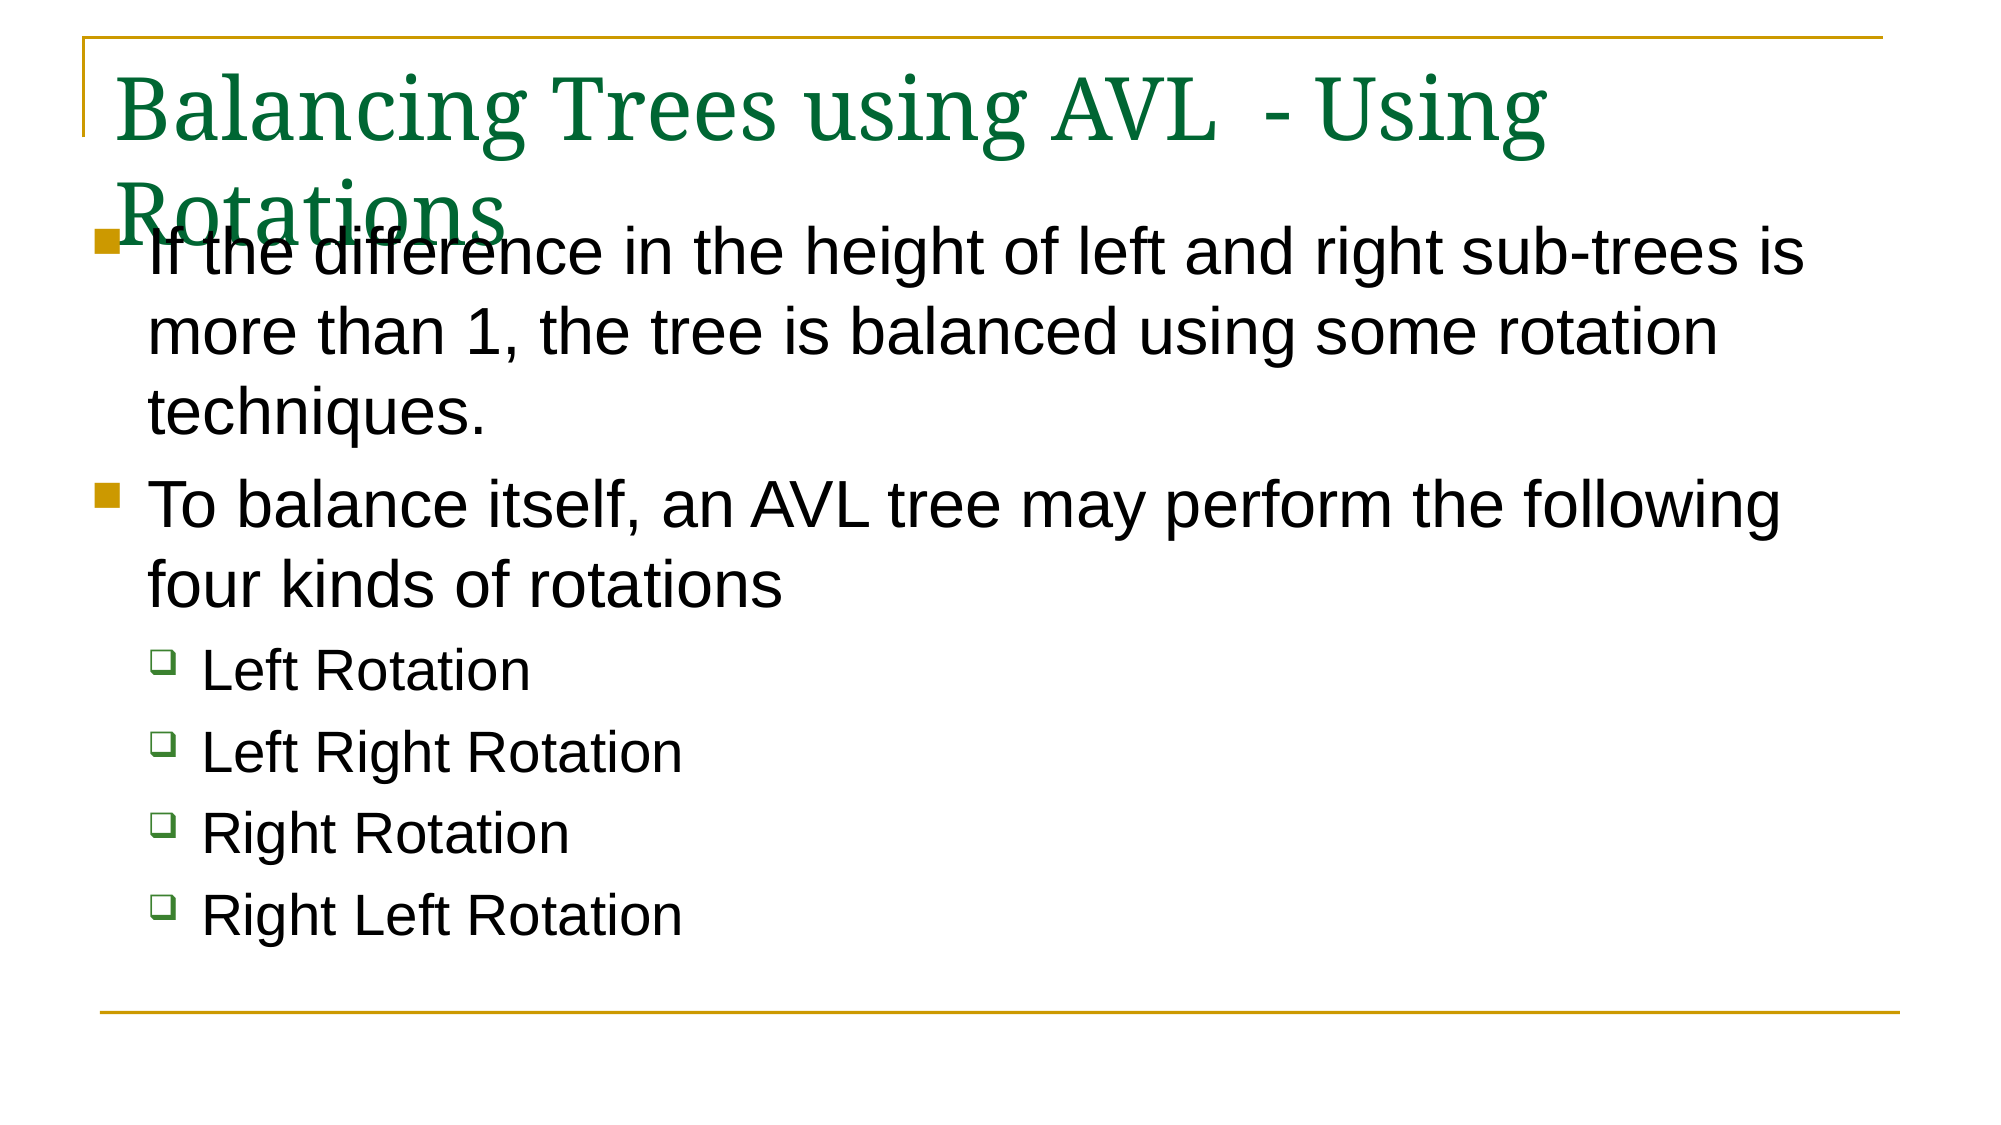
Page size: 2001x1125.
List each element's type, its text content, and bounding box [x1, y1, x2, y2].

list If the difference in the height of left and right sub-trees is more than 1, the tree is balanced using some rotation techniques. To balance itself, an AVL tree may perform the following four kinds of rotations Left Rotation Left Right Rotation Right Rotation Right Left Rotation [76, 200, 1877, 996]
title Balancing Trees using AVL - Using Rotations [99, 45, 1900, 233]
